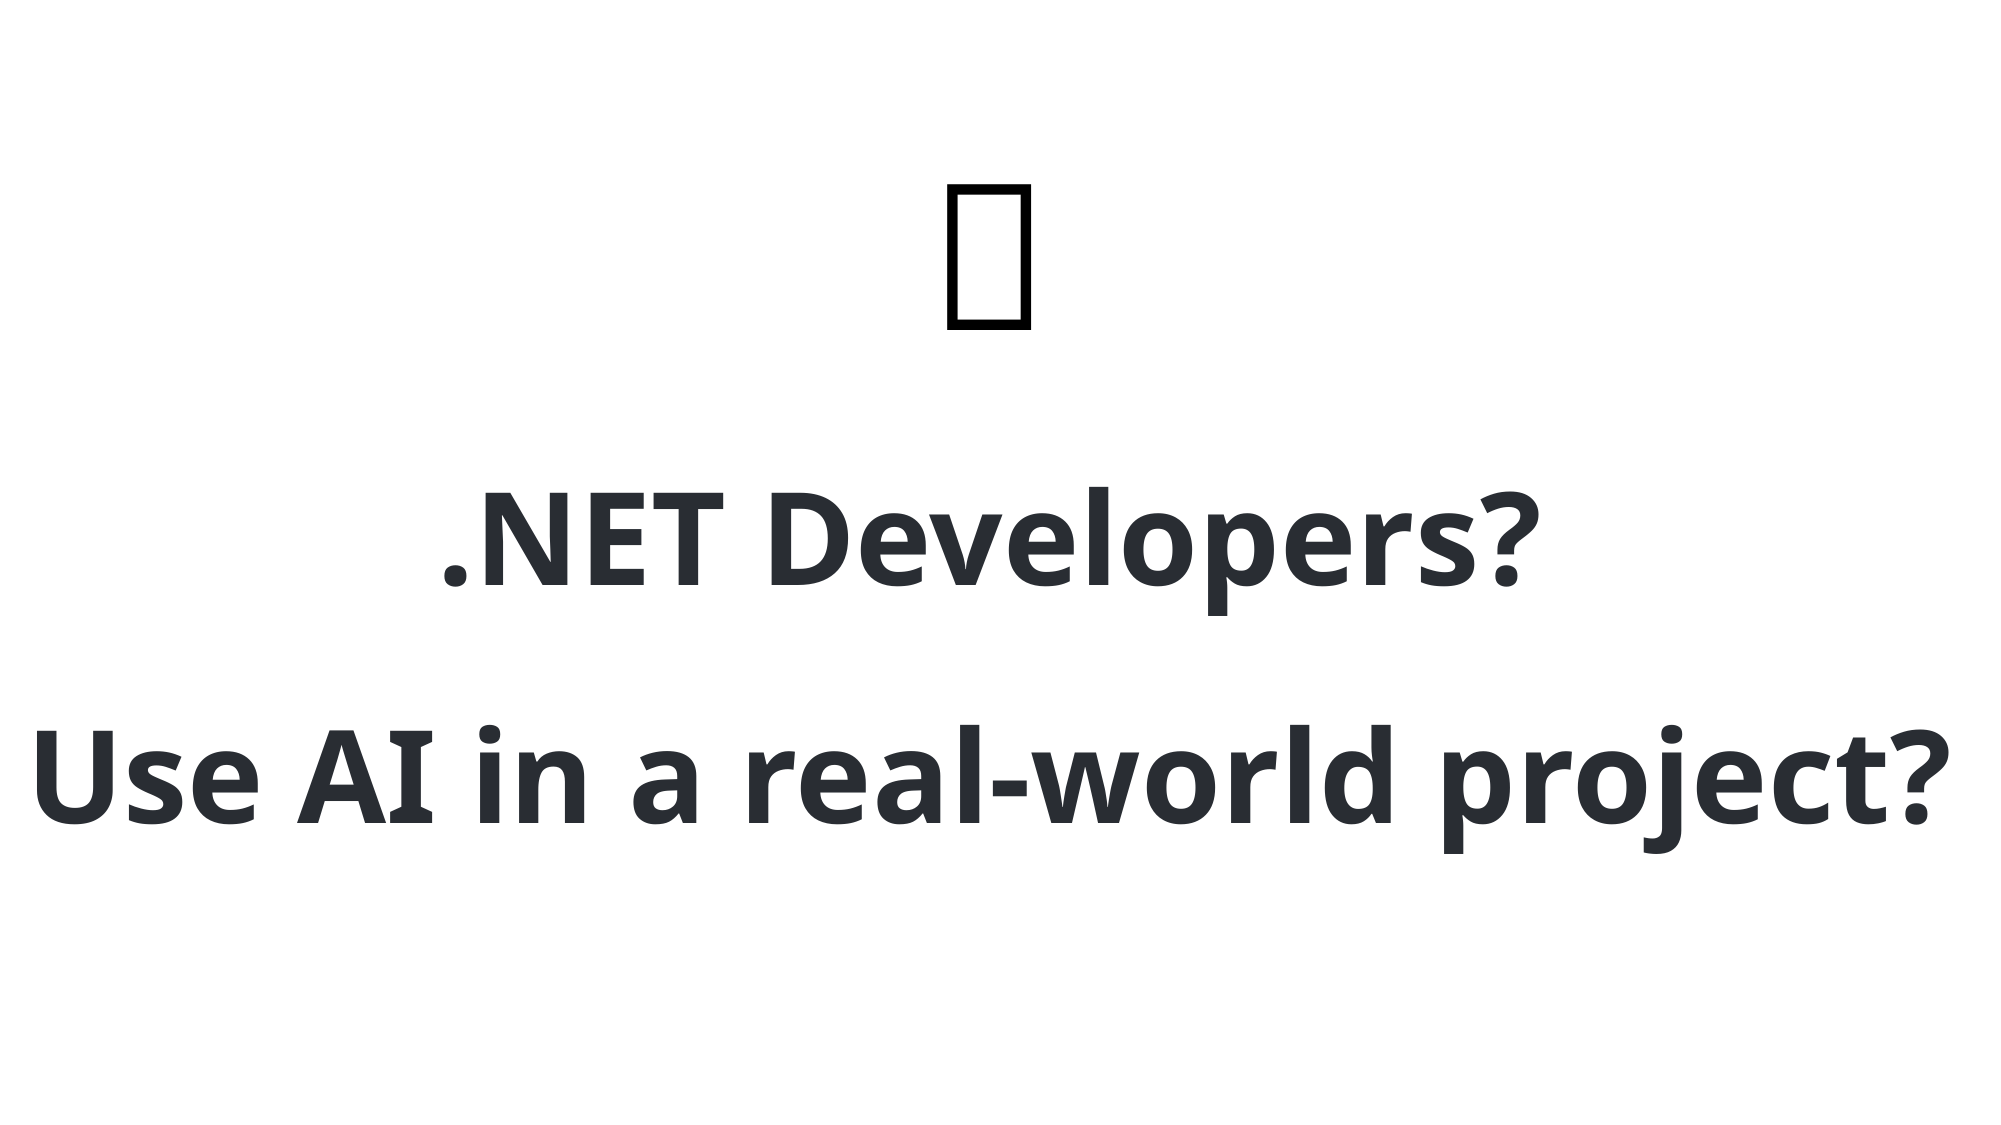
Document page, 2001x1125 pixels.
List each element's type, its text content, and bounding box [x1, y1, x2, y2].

text_box 🙌 .NET Developers? Use AI in a real-world project? [0, 0, 1981, 1105]
